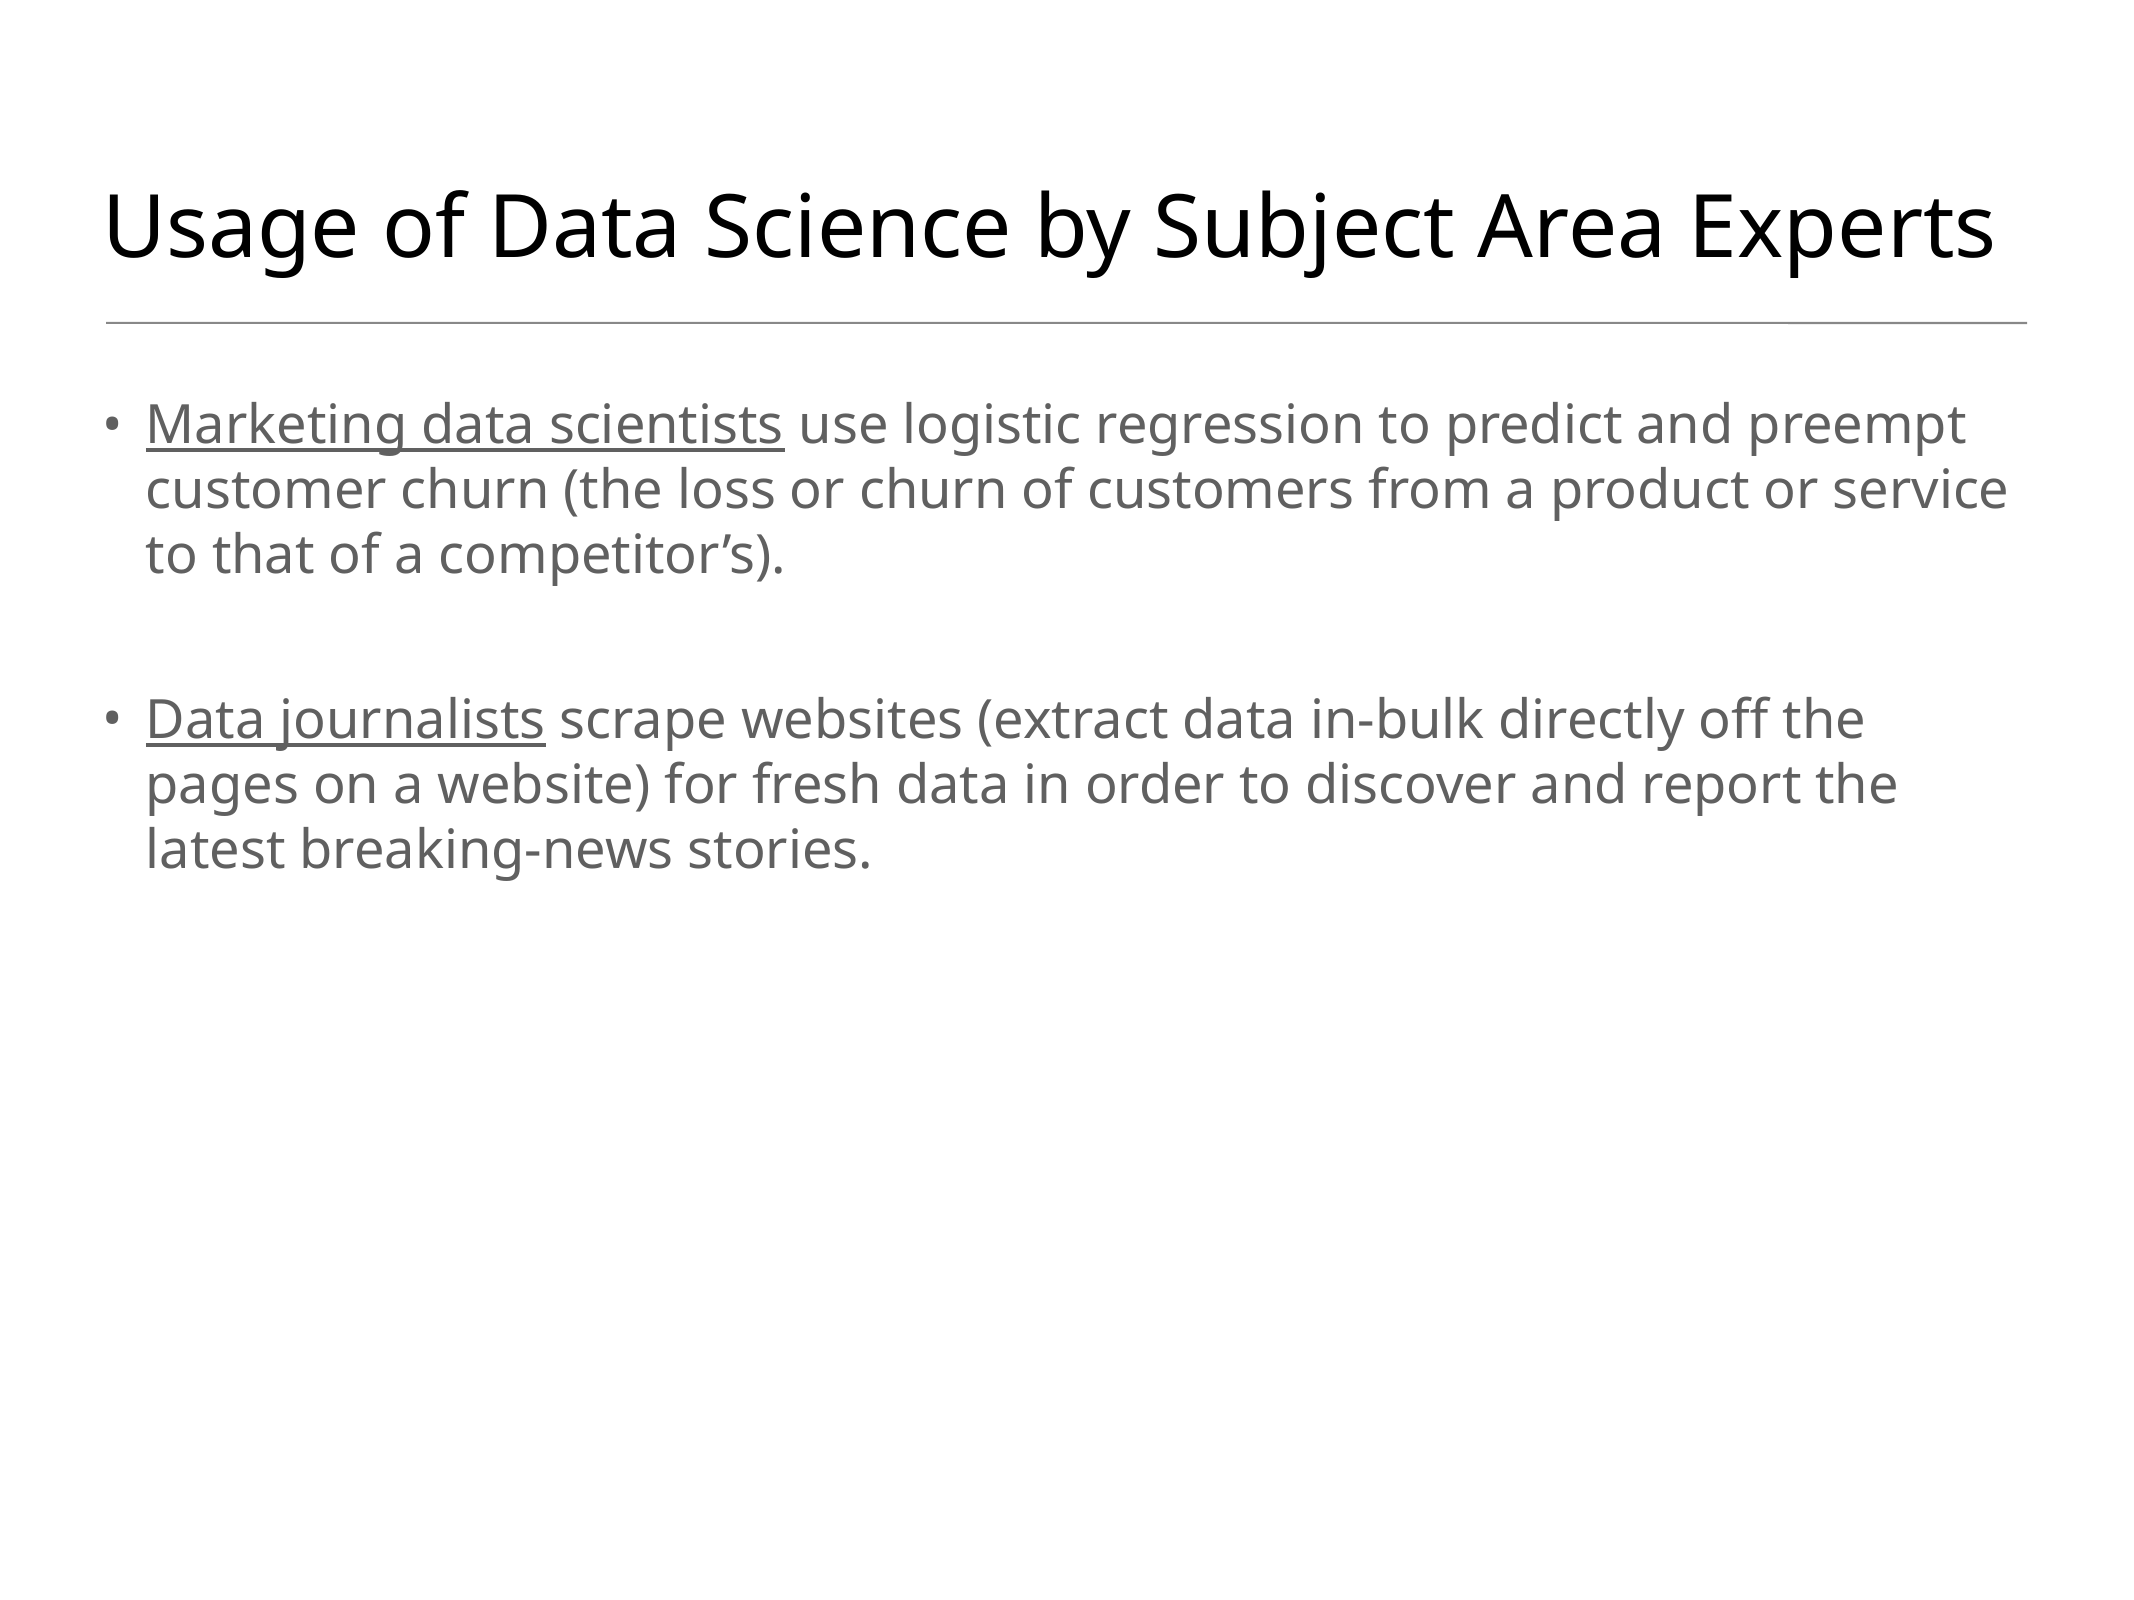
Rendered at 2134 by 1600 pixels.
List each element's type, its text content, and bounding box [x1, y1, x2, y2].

title Usage of Data Science by Subject Area Experts [93, 54, 2040, 284]
list Marketing data scientists use logistic regression to predict and preempt customer churn (the loss or churn of customers from a product or service to that of a competitor’s). Data journalists scrape websites (extract data in-bulk directly off the pages on a website) for fresh data in order to discover and report the latest breaking-news stories. [93, 381, 2040, 1459]
